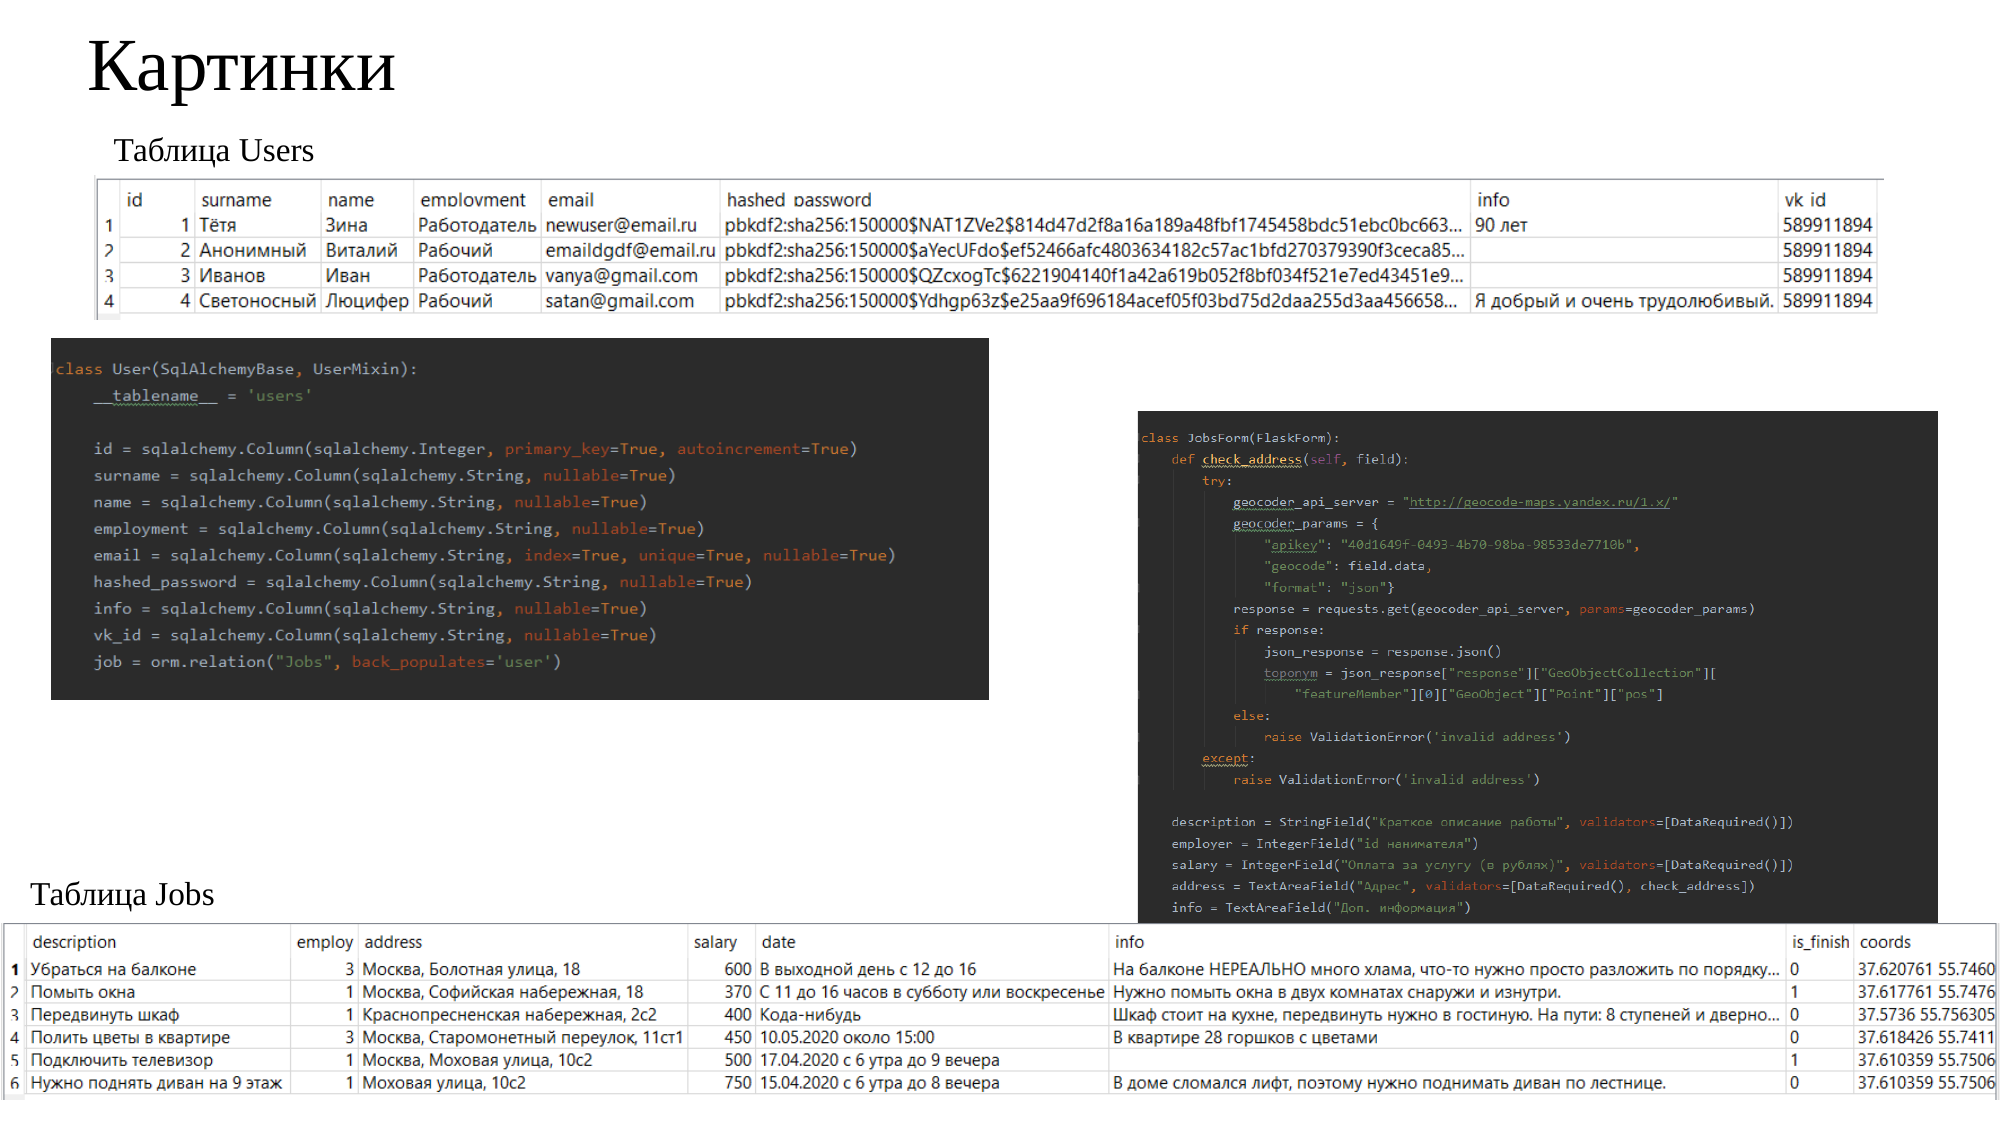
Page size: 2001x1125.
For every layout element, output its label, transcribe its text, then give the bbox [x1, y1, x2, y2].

text_box Таблица Jobs [15, 864, 829, 919]
picture [0, 411, 2000, 1100]
picture [93, 175, 1884, 320]
title Картинки [72, 0, 1798, 121]
picture [51, 338, 989, 700]
text_box Таблица Users [98, 120, 912, 175]
